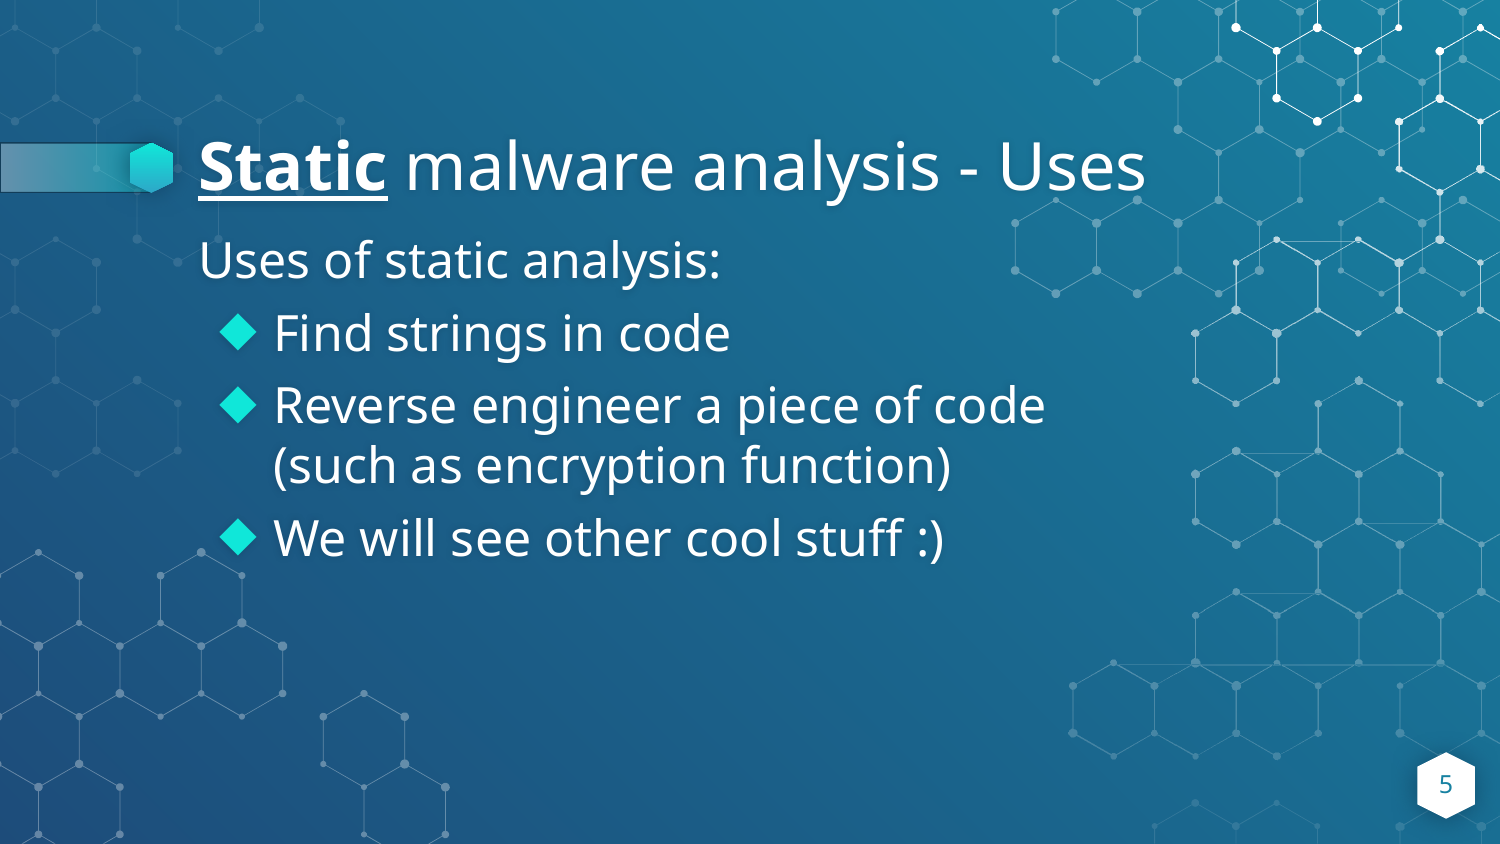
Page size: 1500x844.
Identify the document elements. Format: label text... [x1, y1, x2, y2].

title Static malware analysis - Uses [198, 140, 1302, 198]
list Uses of static analysis: Find strings in code Reverse engineer a piece of code (such as encryption function) We will see other cool stuff :) [198, 228, 1165, 615]
slide_number ‹#› [1417, 752, 1475, 819]
